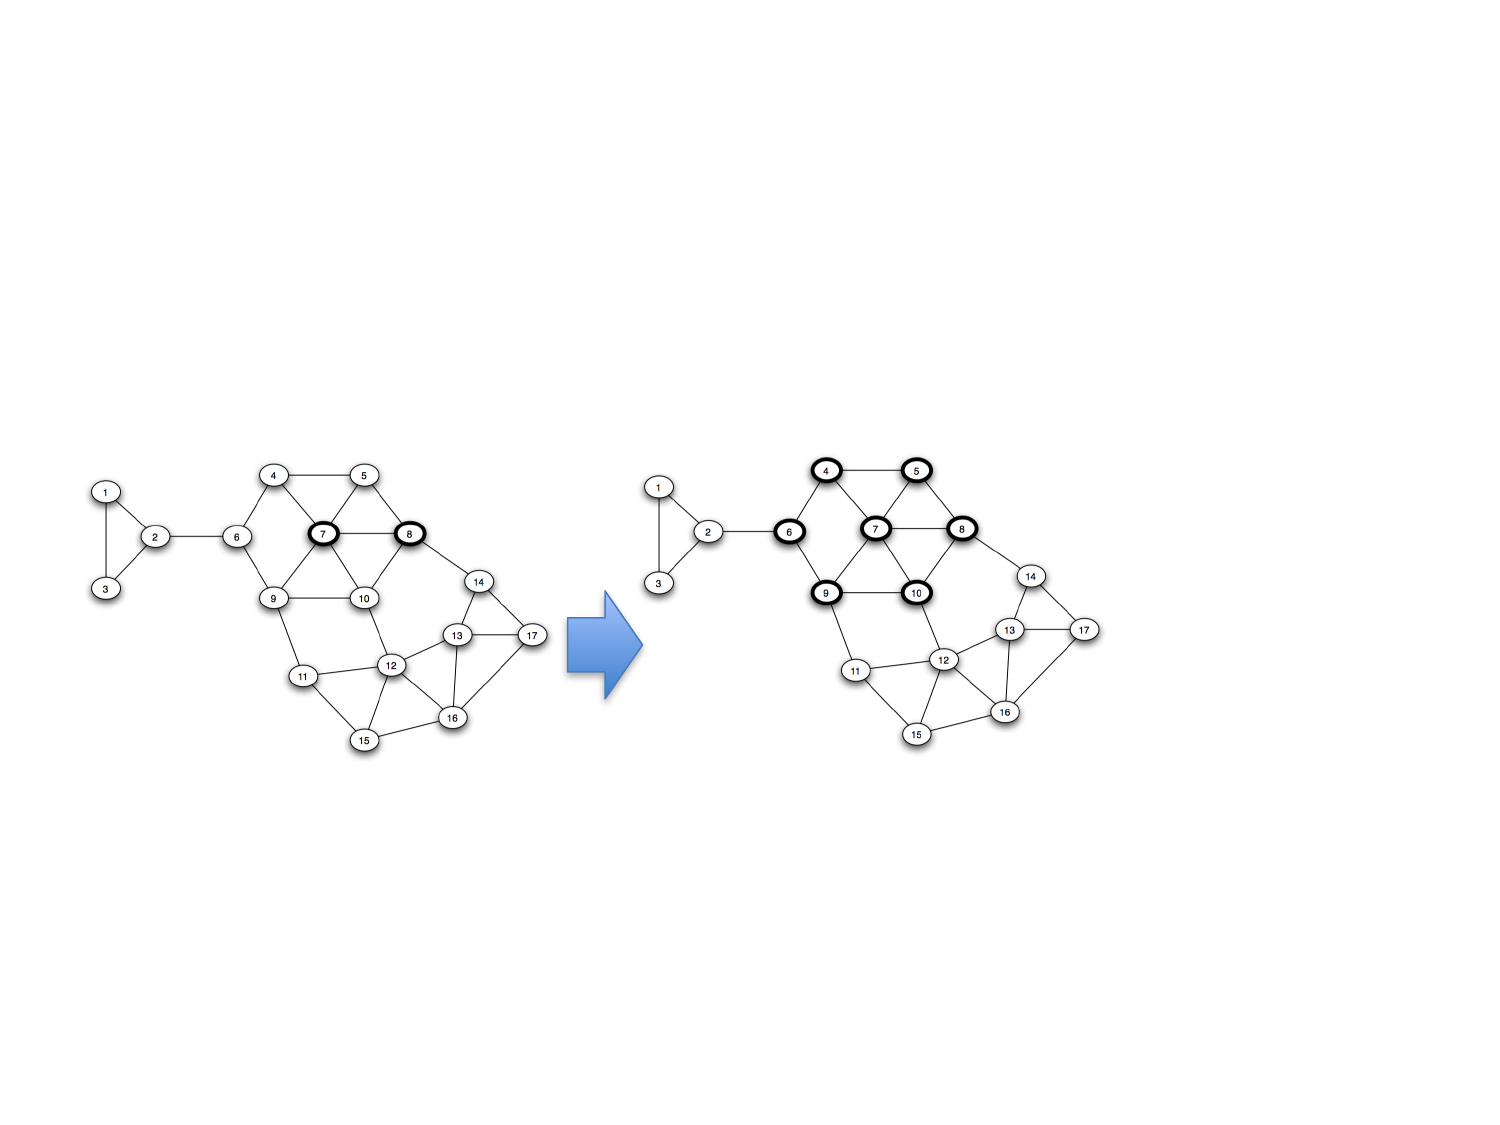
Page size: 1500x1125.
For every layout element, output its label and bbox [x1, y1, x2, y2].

picture [625, 447, 1117, 762]
picture [76, 447, 561, 762]
text_box [566, 590, 620, 700]
